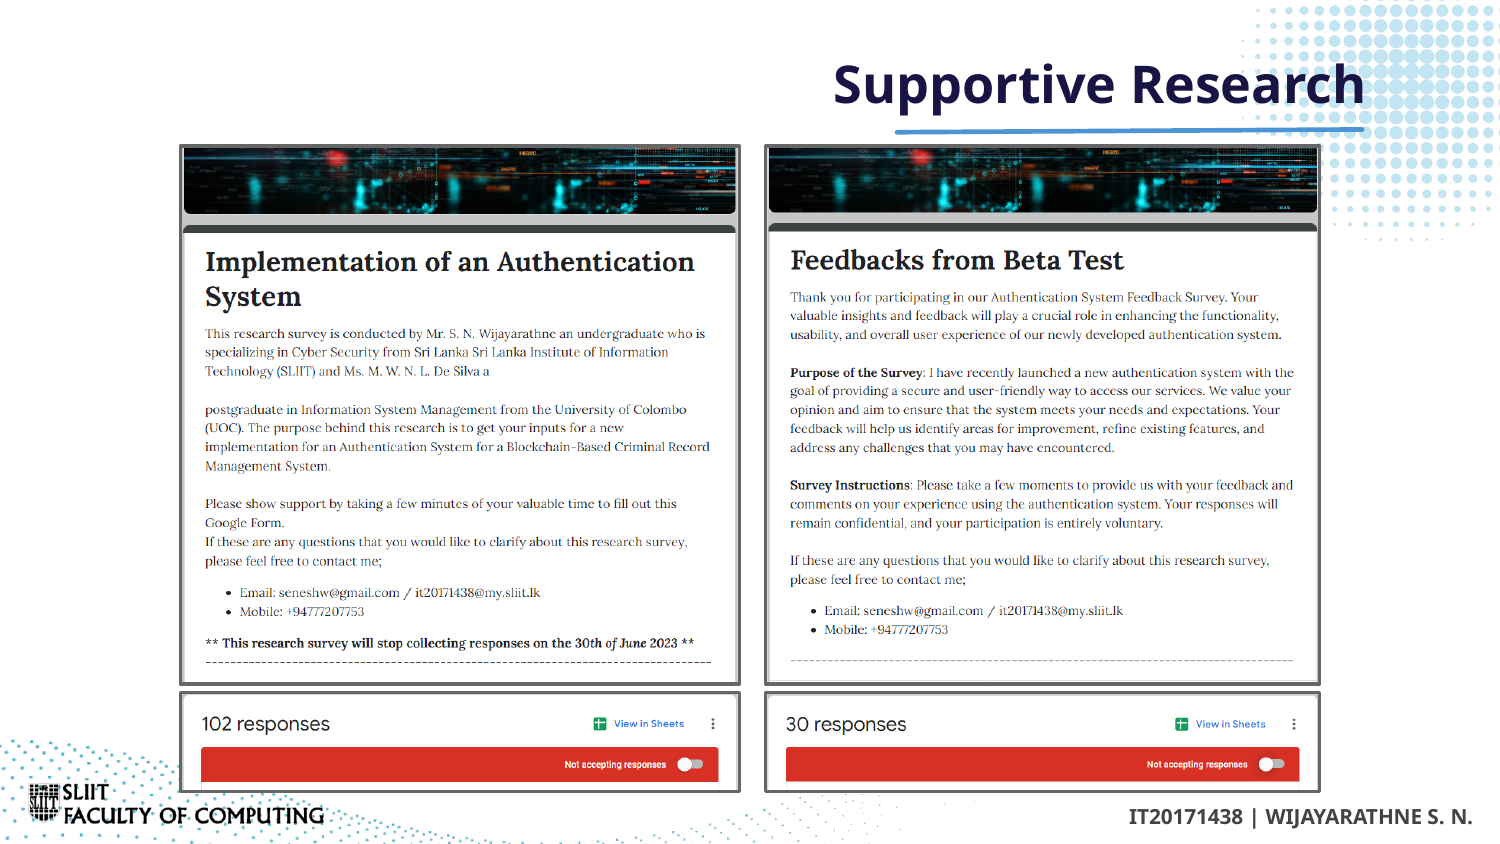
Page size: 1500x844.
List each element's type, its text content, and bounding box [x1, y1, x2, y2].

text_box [896, 129, 1363, 133]
title Supportive Research [118, 35, 1236, 130]
picture [767, 0, 1500, 683]
text_box IT20171438 | WIJAYARATHNE S. N. [1007, 790, 1500, 841]
picture [767, 693, 1319, 791]
picture [181, 147, 738, 683]
picture [0, 674, 1013, 844]
